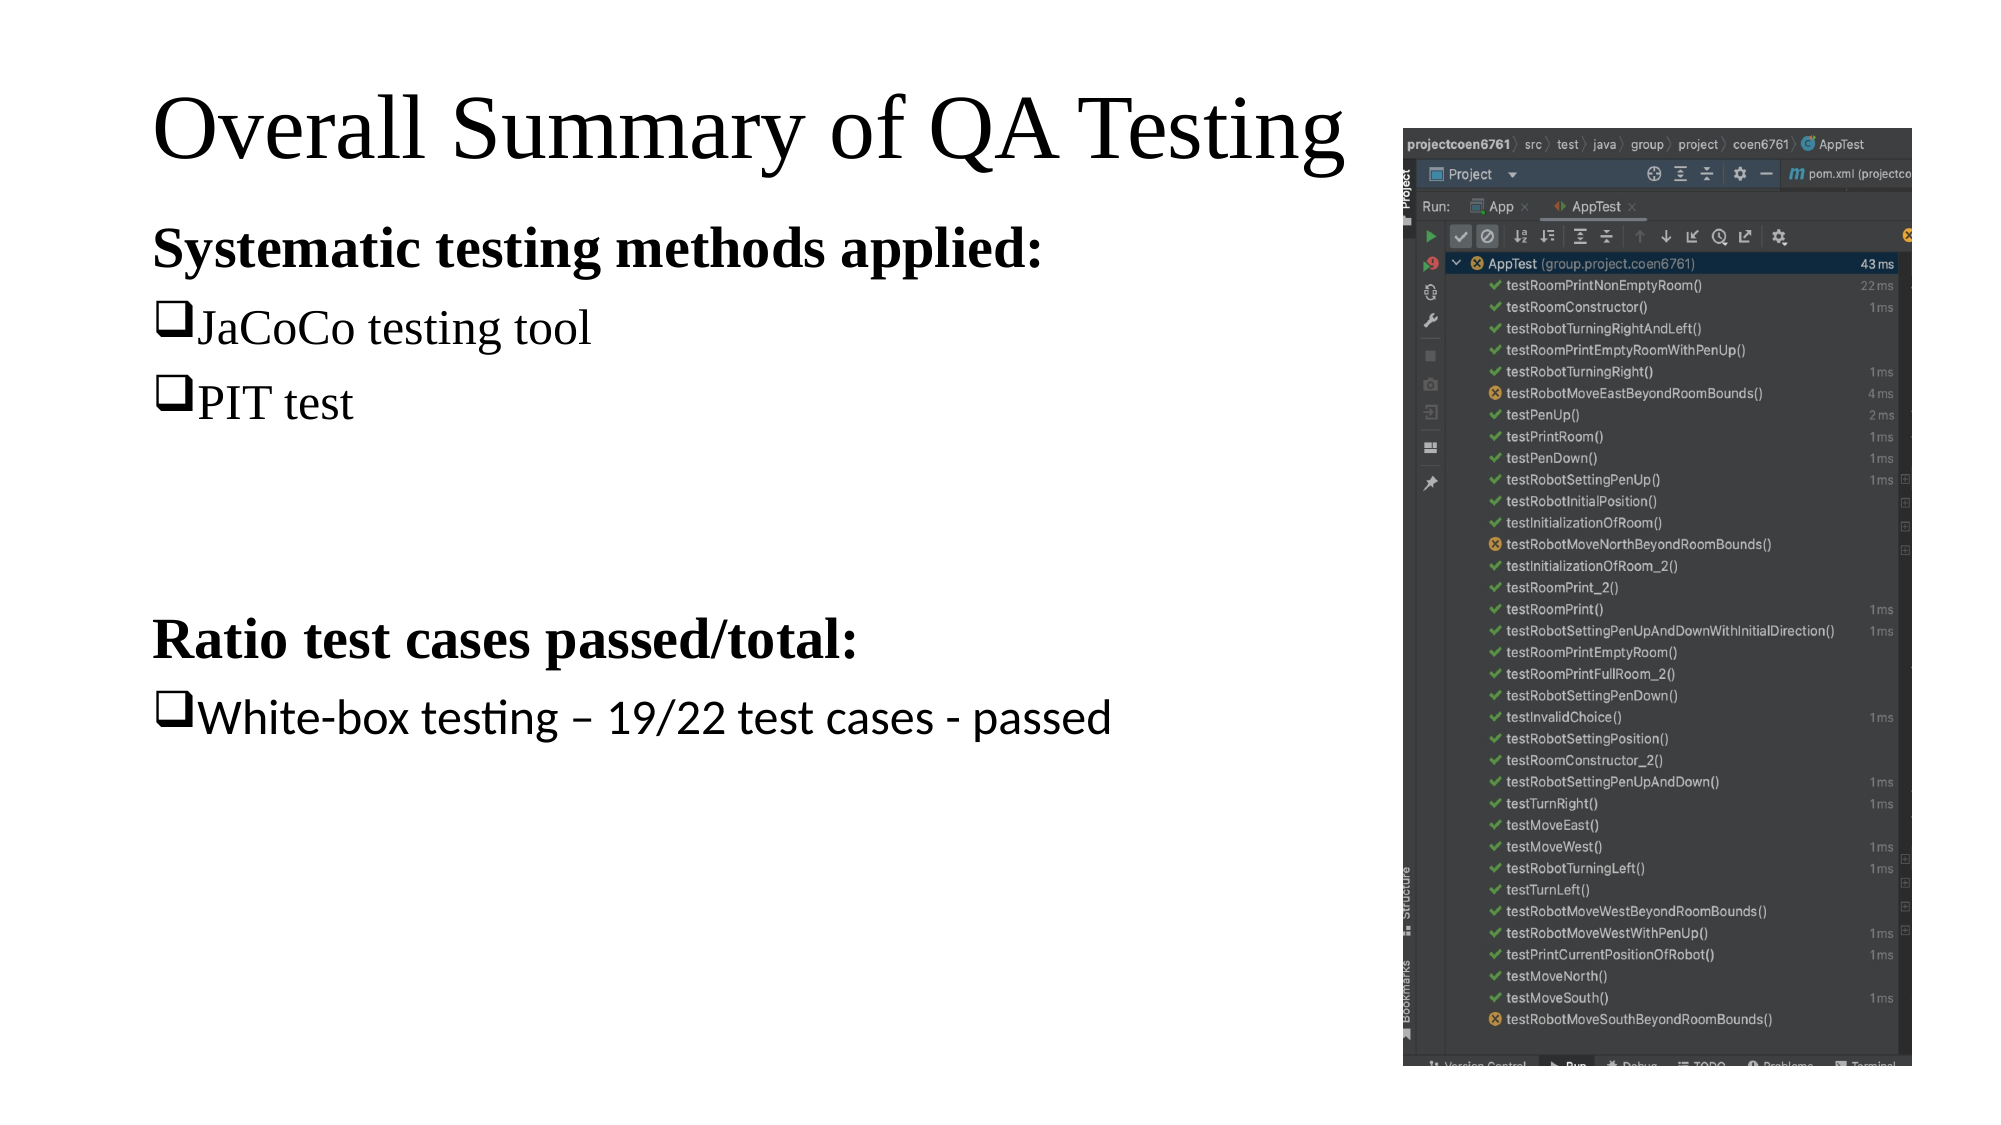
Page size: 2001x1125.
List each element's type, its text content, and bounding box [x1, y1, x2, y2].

list Systematic testing methods applied: JaCoCo testing tool PIT test Ratio test cases passed/total: White-box testing – 19/22 test cases - passed [137, 210, 1403, 1066]
picture [1403, 128, 1912, 1066]
title Overall Summary of QA Testing [137, 59, 1863, 198]
